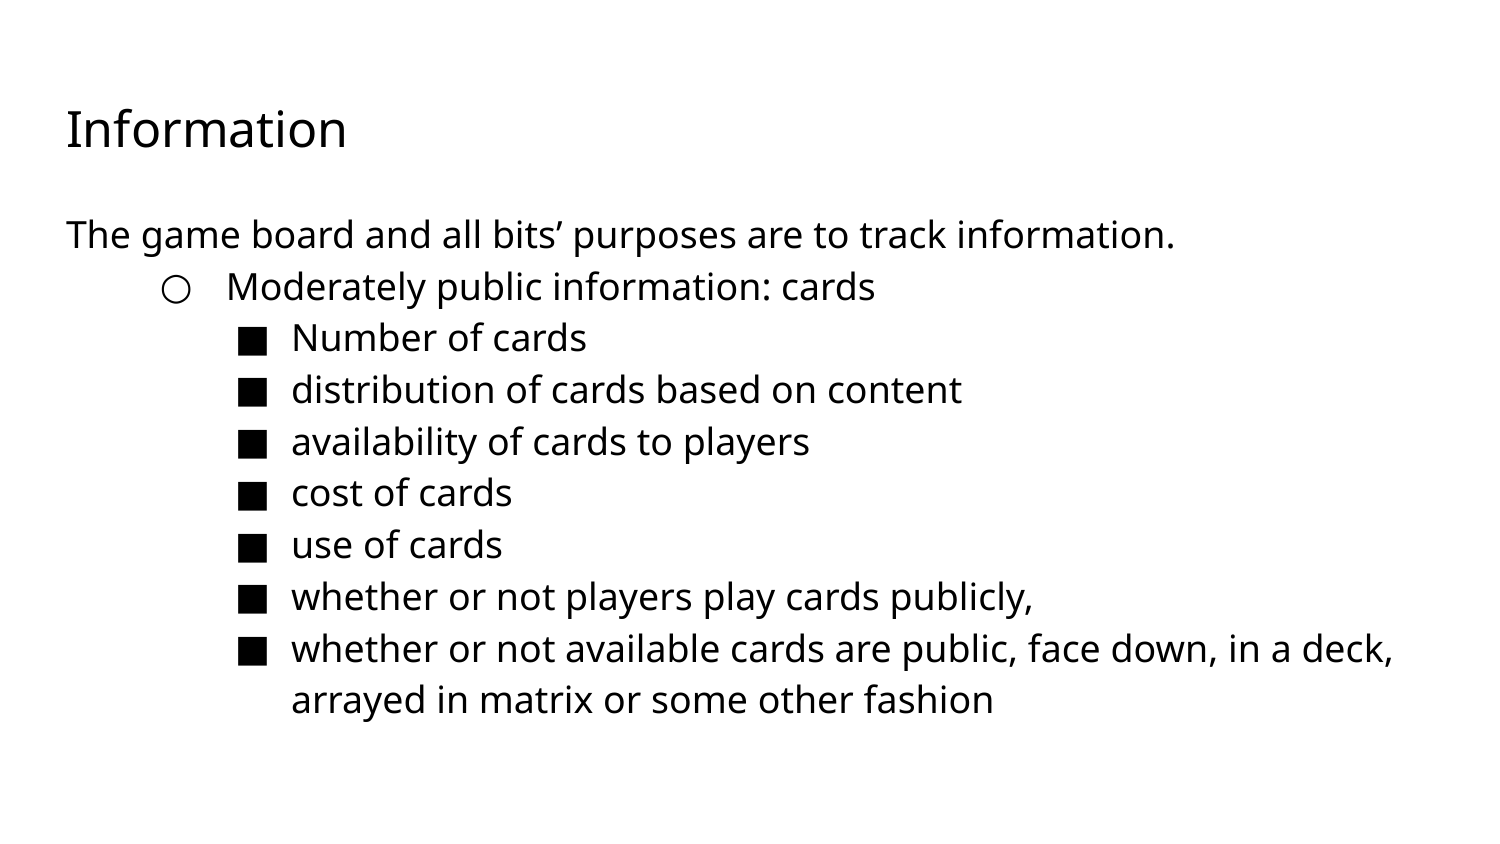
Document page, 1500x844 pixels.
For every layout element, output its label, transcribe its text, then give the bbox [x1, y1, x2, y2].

list The game board and all bits’ purposes are to track information. Moderately public information: cards Number of cards distribution of cards based on content availability of cards to players cost of cards use of cards whether or not players play cards publicly, whether or not available cards are public, face down, in a deck, arrayed in matrix or some other fashion [51, 189, 1449, 750]
title Information [51, 72, 1449, 167]
